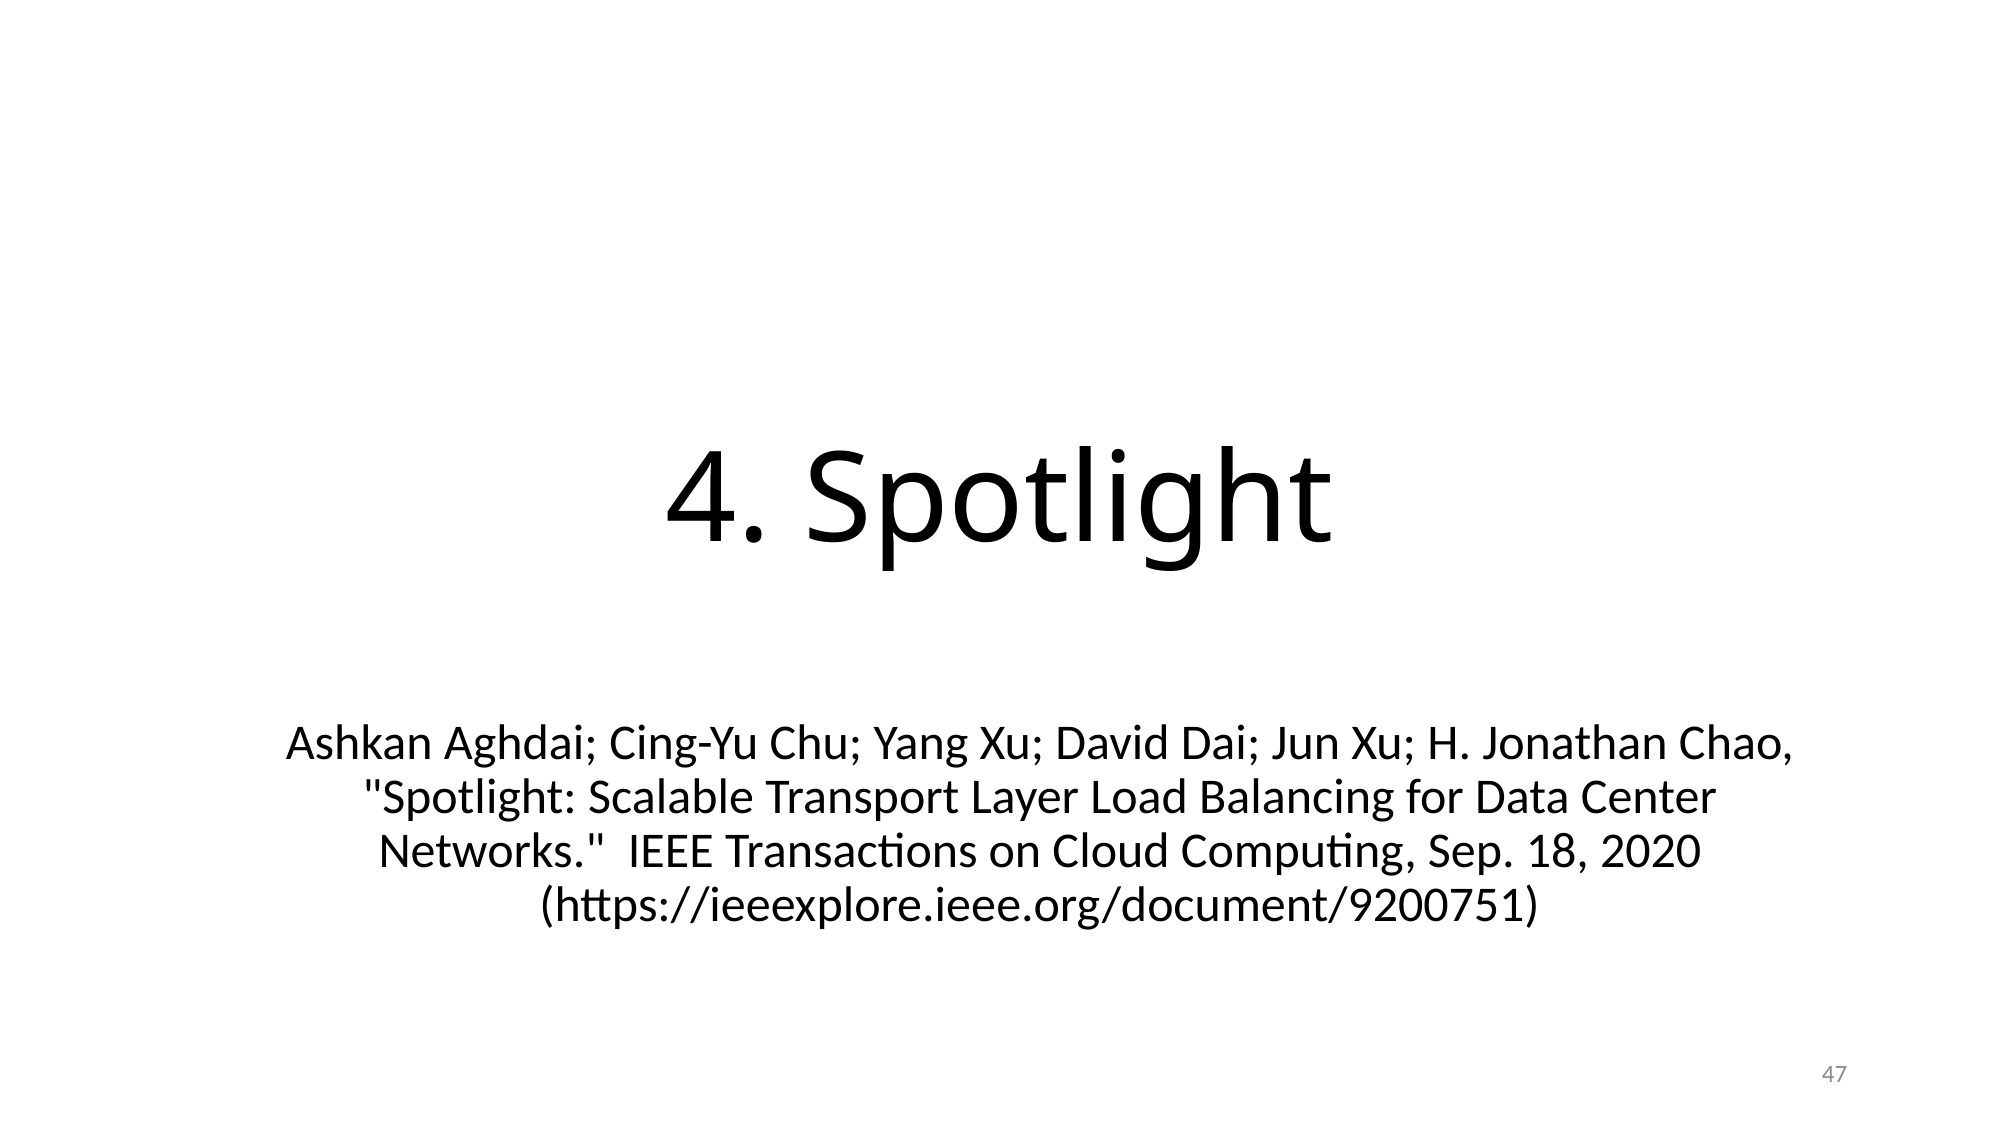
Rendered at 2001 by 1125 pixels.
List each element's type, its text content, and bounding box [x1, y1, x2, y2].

subtitle Ashkan Aghdai; Cing-Yu Chu; Yang Xu; David Dai; Jun Xu; H. Jonathan Chao, "Spotlight: Scalable Transport Layer Load Balancing for Data Center Networks." IEEE Transactions on Cloud Computing, Sep. 18, 2020 (https://ieeexplore.ieee.org/document/9200751) [249, 708, 1830, 983]
title 4. Spotlight [249, 184, 1750, 576]
slide_number 47 [1412, 1042, 1863, 1103]
